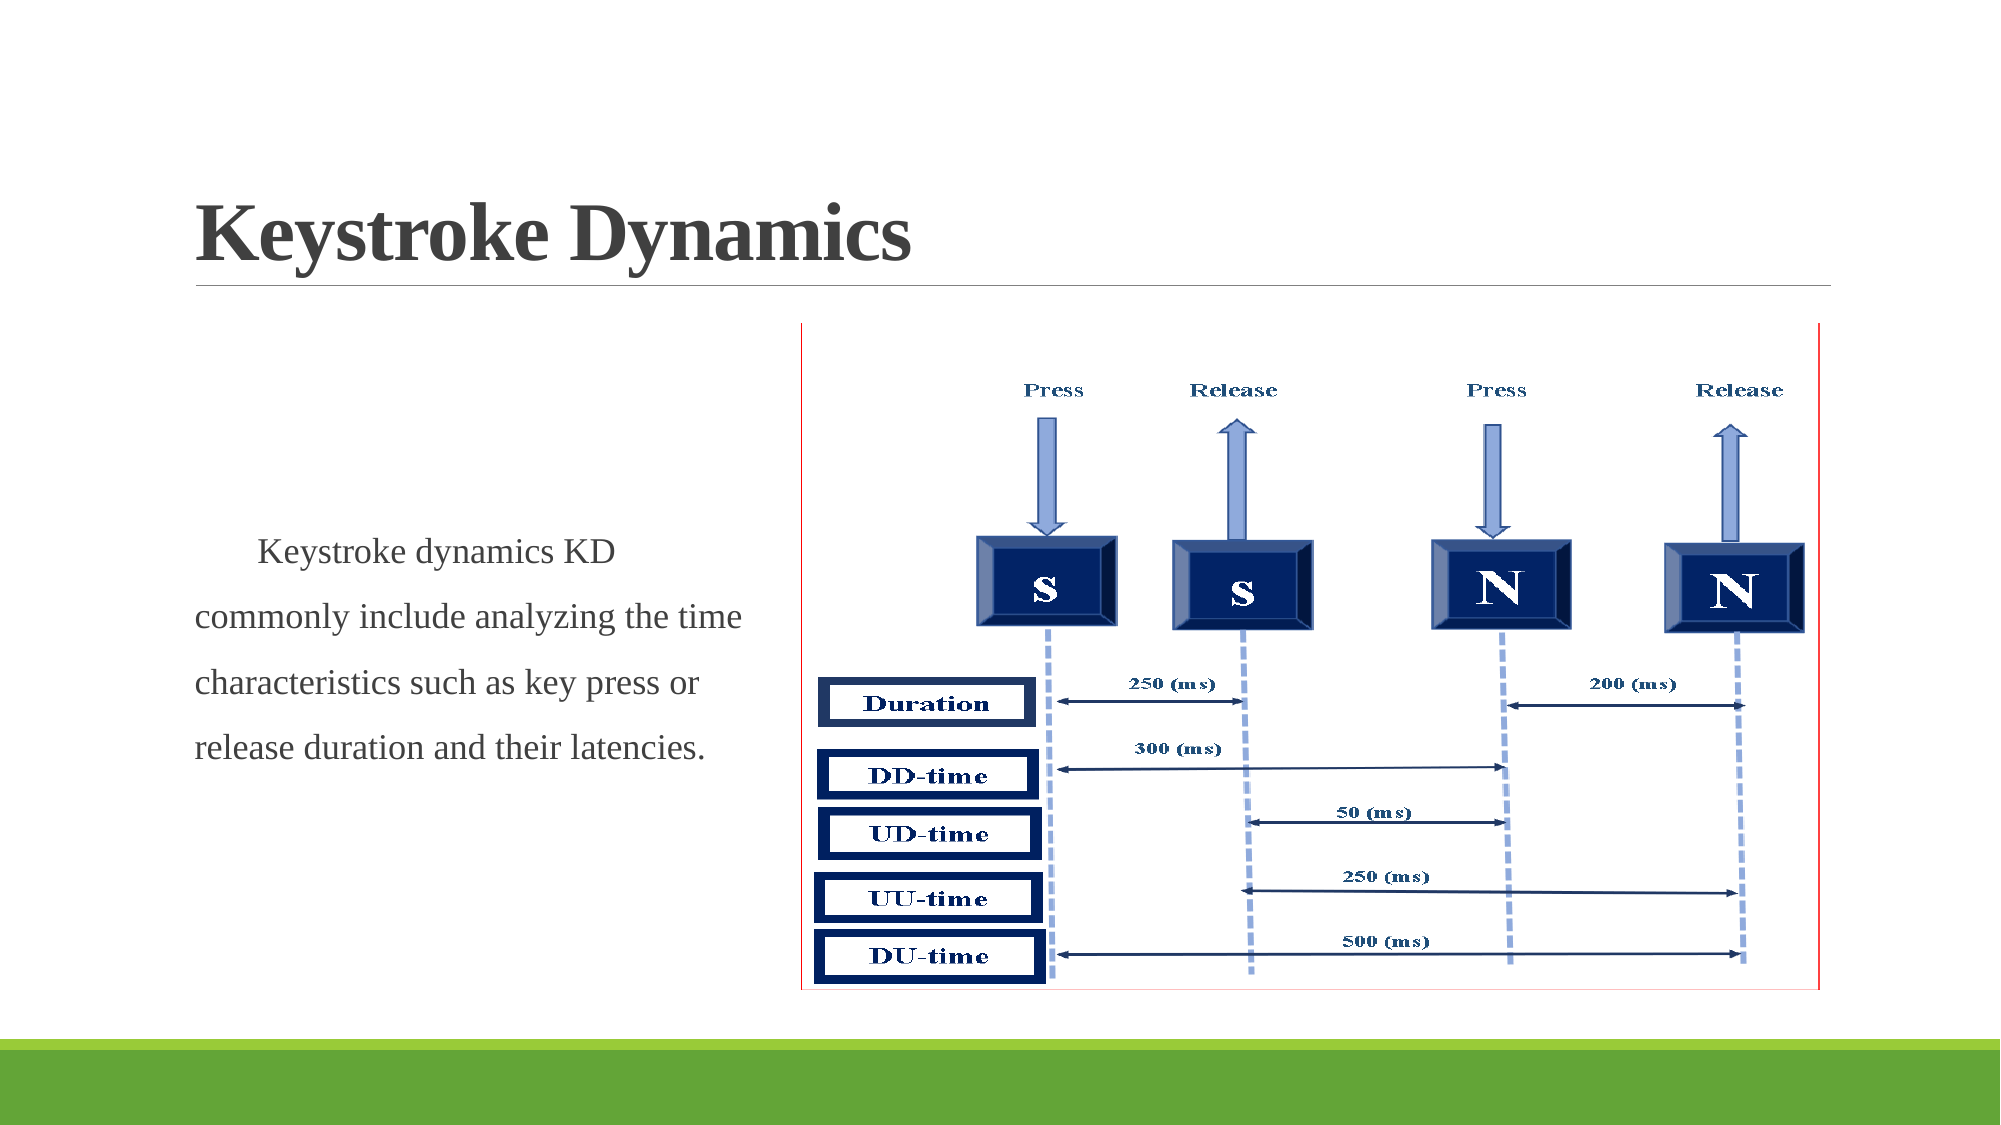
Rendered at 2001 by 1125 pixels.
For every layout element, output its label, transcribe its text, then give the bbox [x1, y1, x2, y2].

title Keystroke Dynamics [180, 47, 1830, 285]
picture [800, 322, 1821, 991]
list Keystroke dynamics KD commonly include analyzing the time characteristics such as key press or release duration and their latencies. [180, 498, 754, 836]
